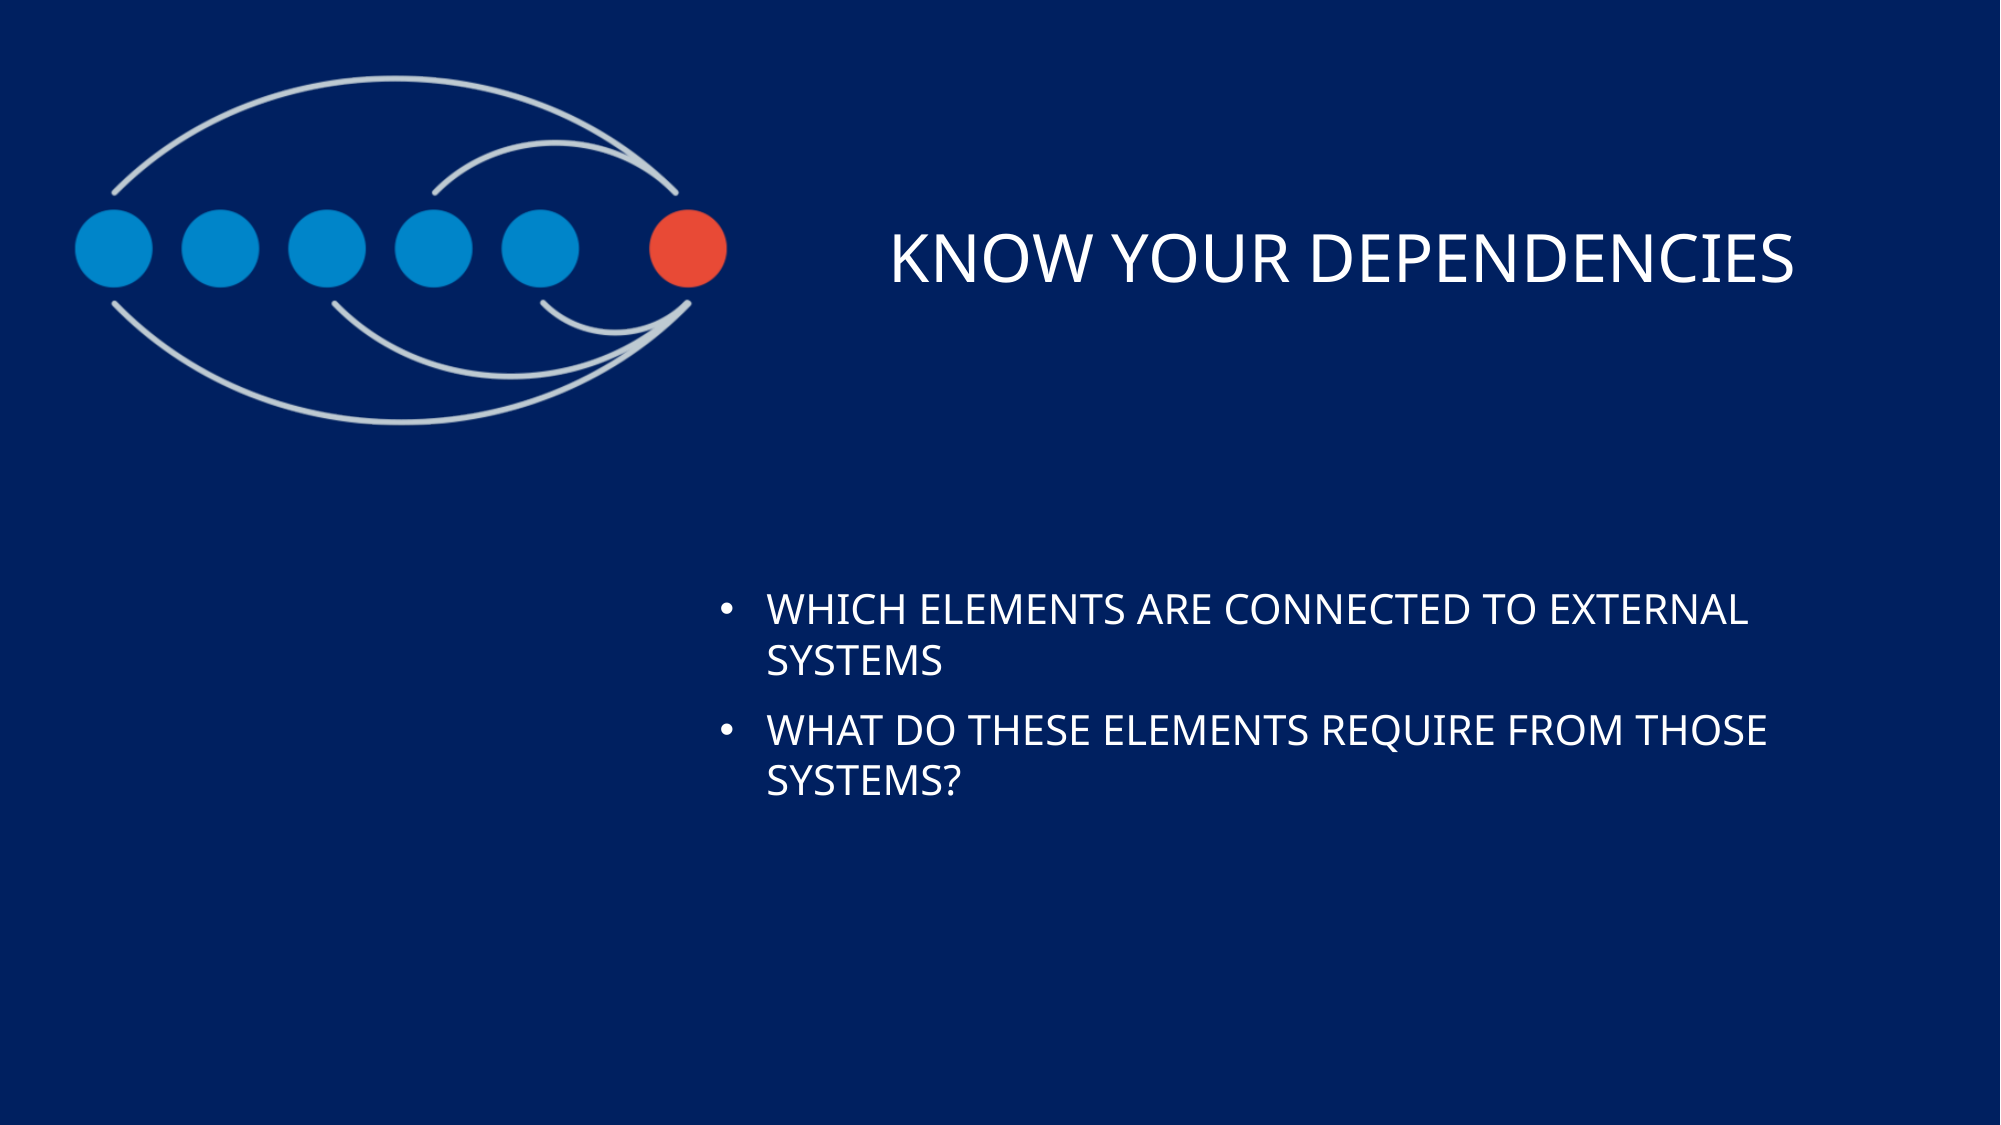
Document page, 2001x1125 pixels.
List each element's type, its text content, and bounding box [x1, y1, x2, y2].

picture [69, 64, 732, 438]
list Which elements are connected to external systems What do these elements require from those systems? [704, 437, 1813, 950]
title Know your dependencies [836, 99, 1813, 413]
